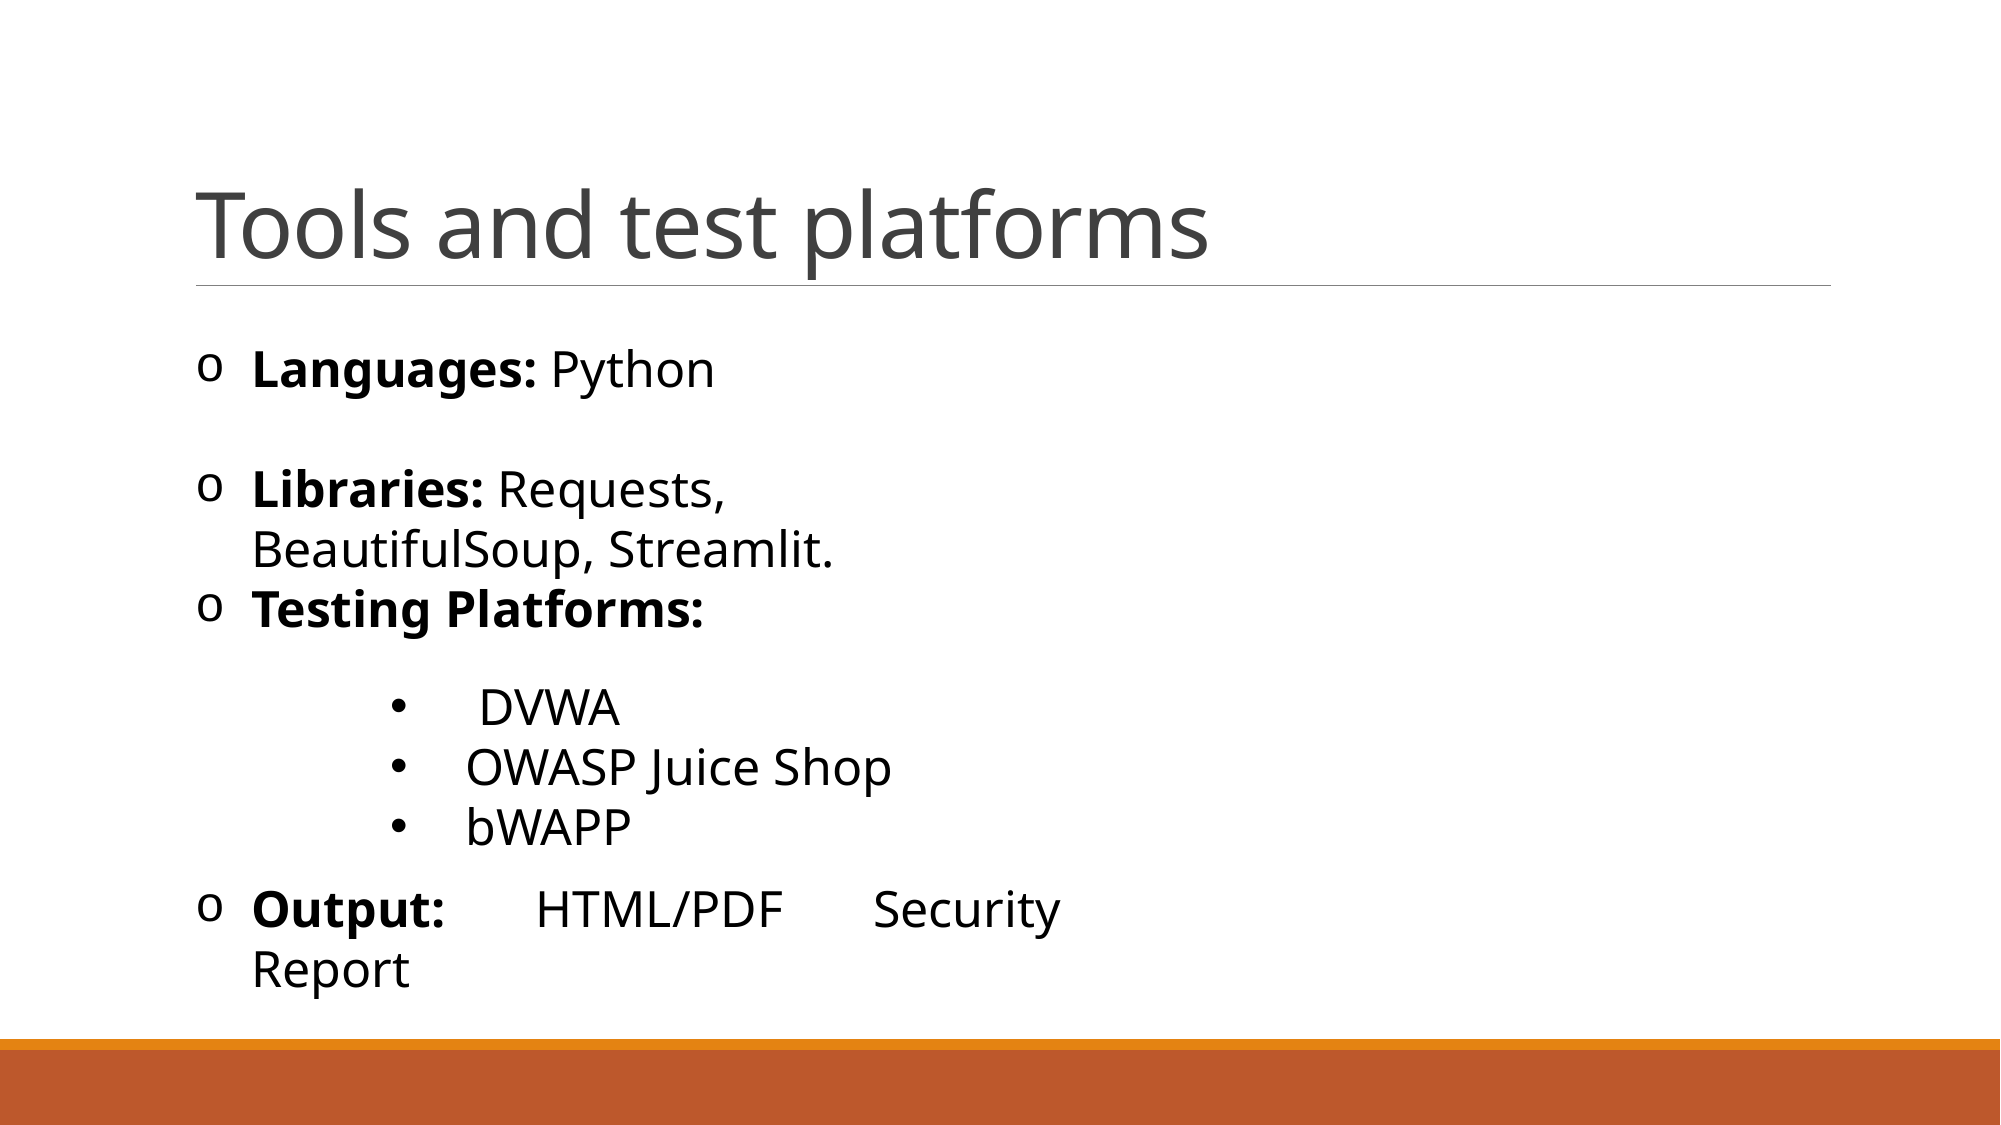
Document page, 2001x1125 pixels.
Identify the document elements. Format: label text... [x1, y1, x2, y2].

text_box Languages: Python Libraries: Requests, BeautifulSoup, Streamlit. Testing Platforms: Output: HTML/PDF Security Report [179, 330, 1076, 1006]
text_box DVWA OWASP Juice Shop bWAPP [375, 667, 1376, 863]
title Tools and test platforms [180, 47, 1830, 285]
